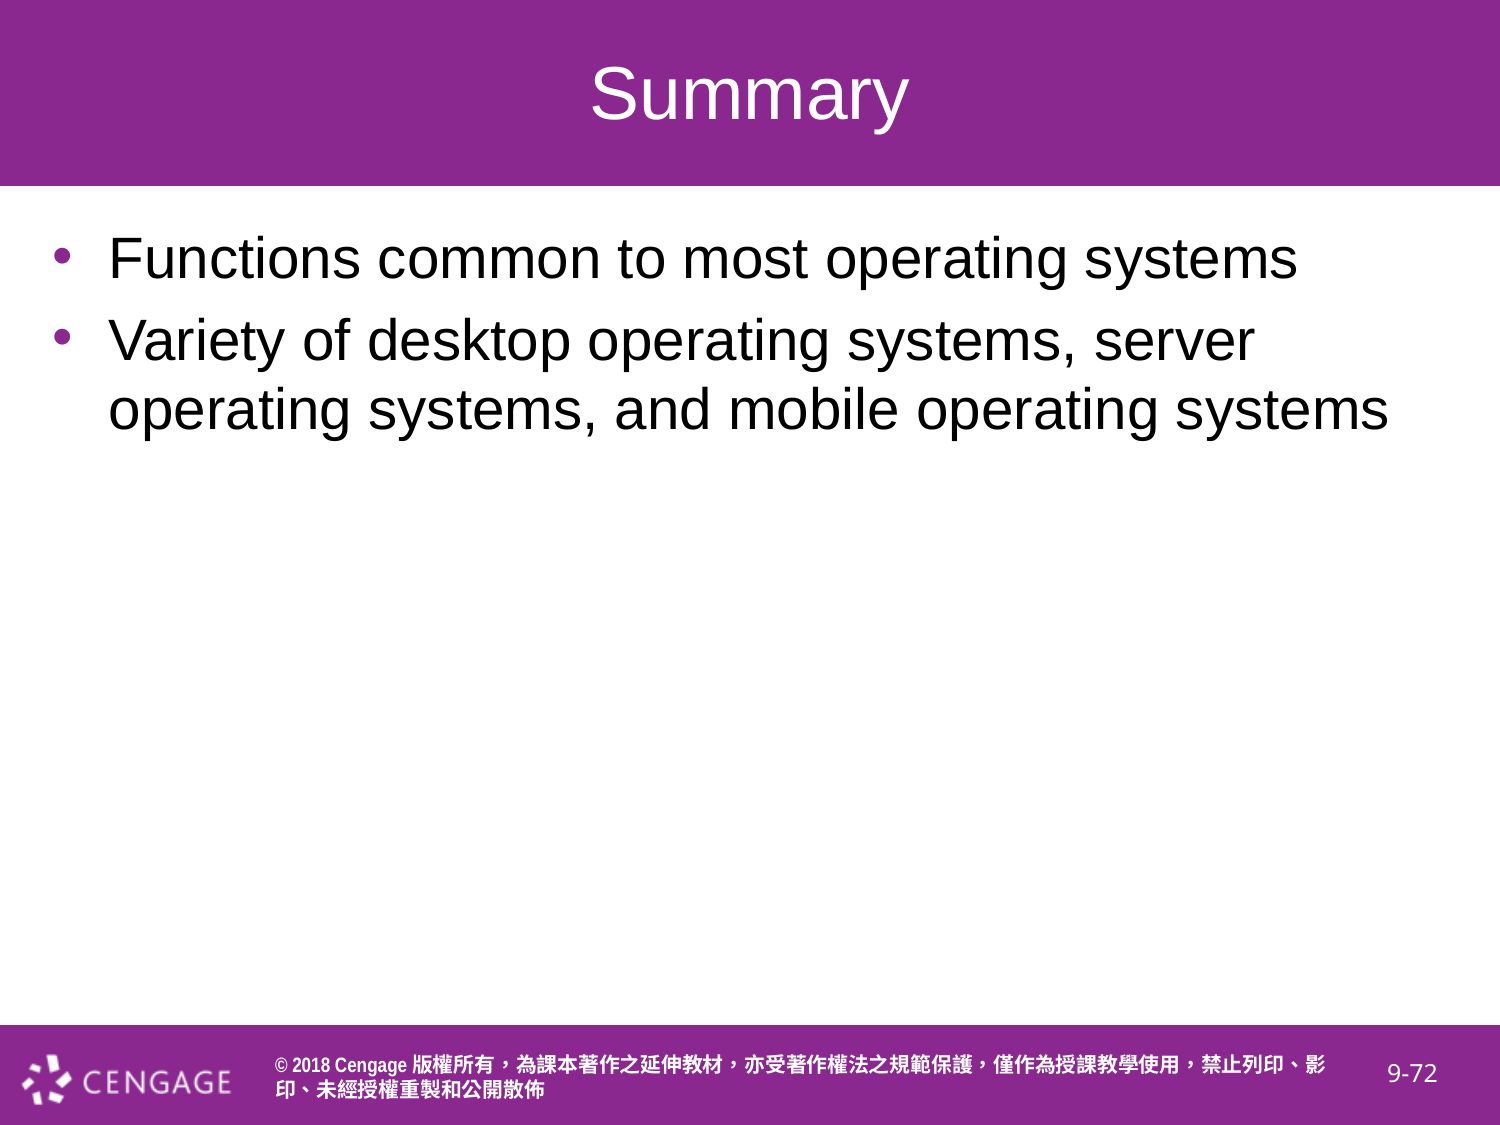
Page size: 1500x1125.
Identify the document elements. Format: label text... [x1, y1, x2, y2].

picture [12, 1045, 236, 1113]
list Functions common to most operating systems Variety of desktop operating systems, server operating systems, and mobile operating systems [37, 212, 1475, 1005]
title Summary [7, 4, 1493, 175]
